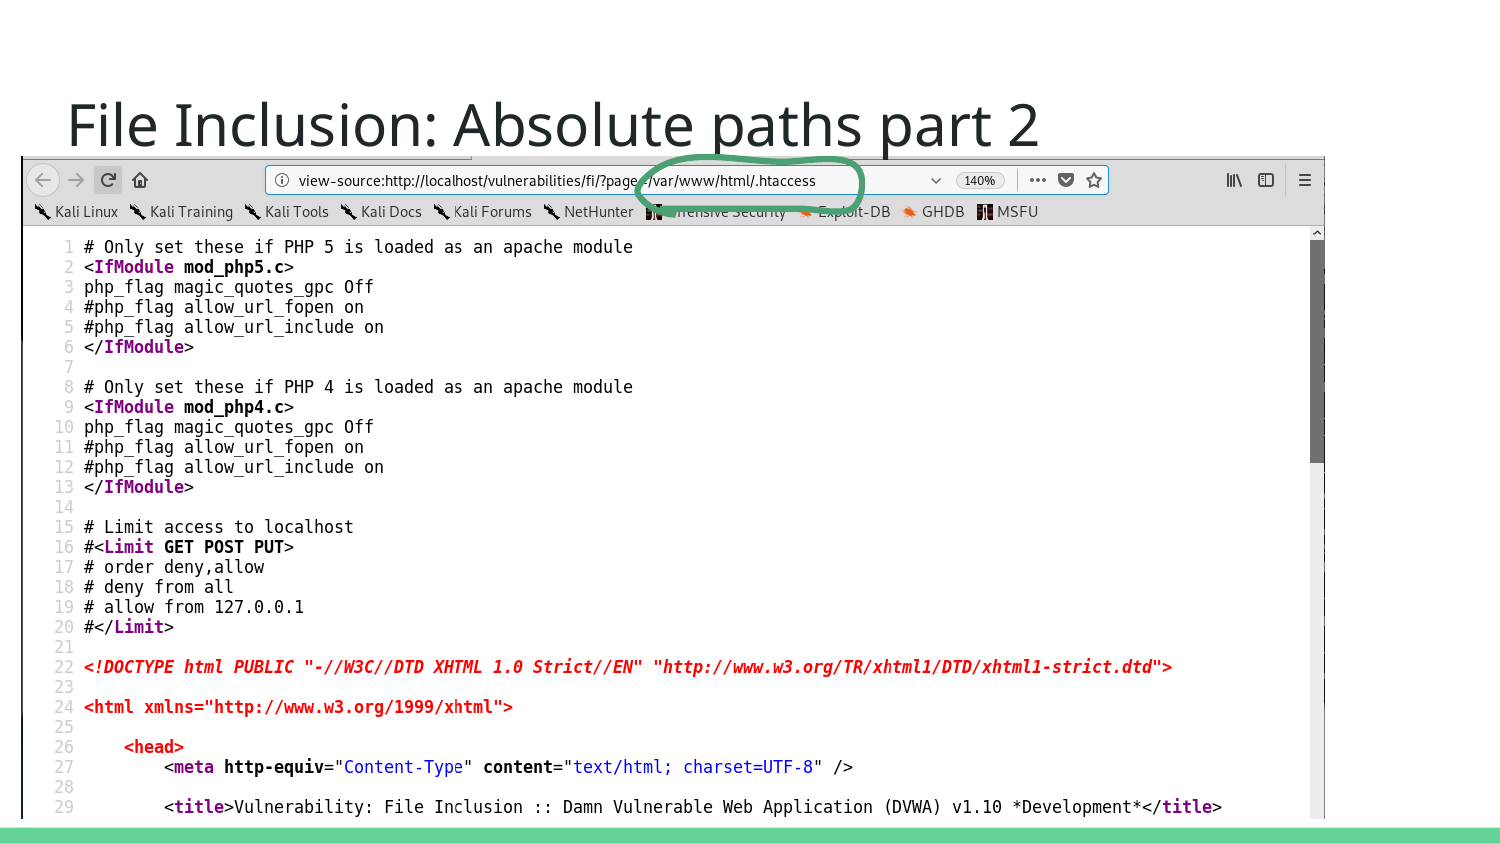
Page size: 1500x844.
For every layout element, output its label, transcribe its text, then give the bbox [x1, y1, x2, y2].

title File Inclusion: Absolute paths part 2 [51, 72, 1449, 167]
picture [20, 156, 1325, 820]
